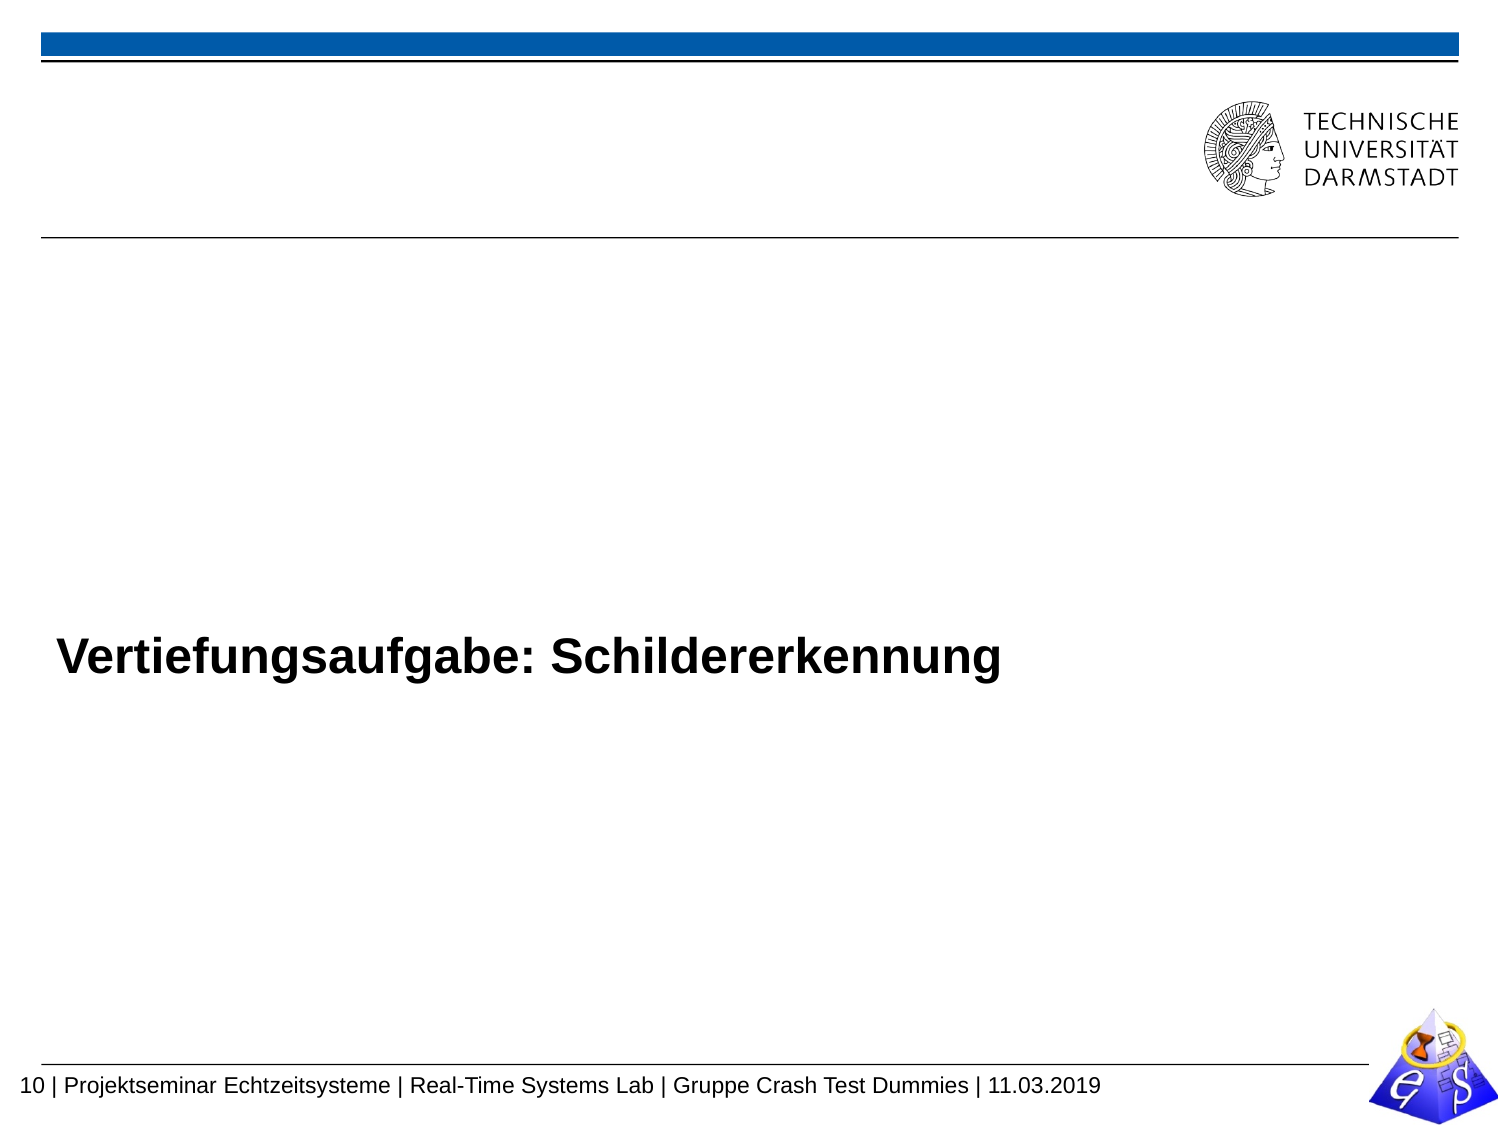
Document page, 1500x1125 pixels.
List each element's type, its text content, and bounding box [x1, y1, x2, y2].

picture [1175, 84, 1483, 214]
picture [1369, 1006, 1498, 1125]
text_box Vertiefungsaufgabe: Schildererkennung [41, 621, 1223, 692]
